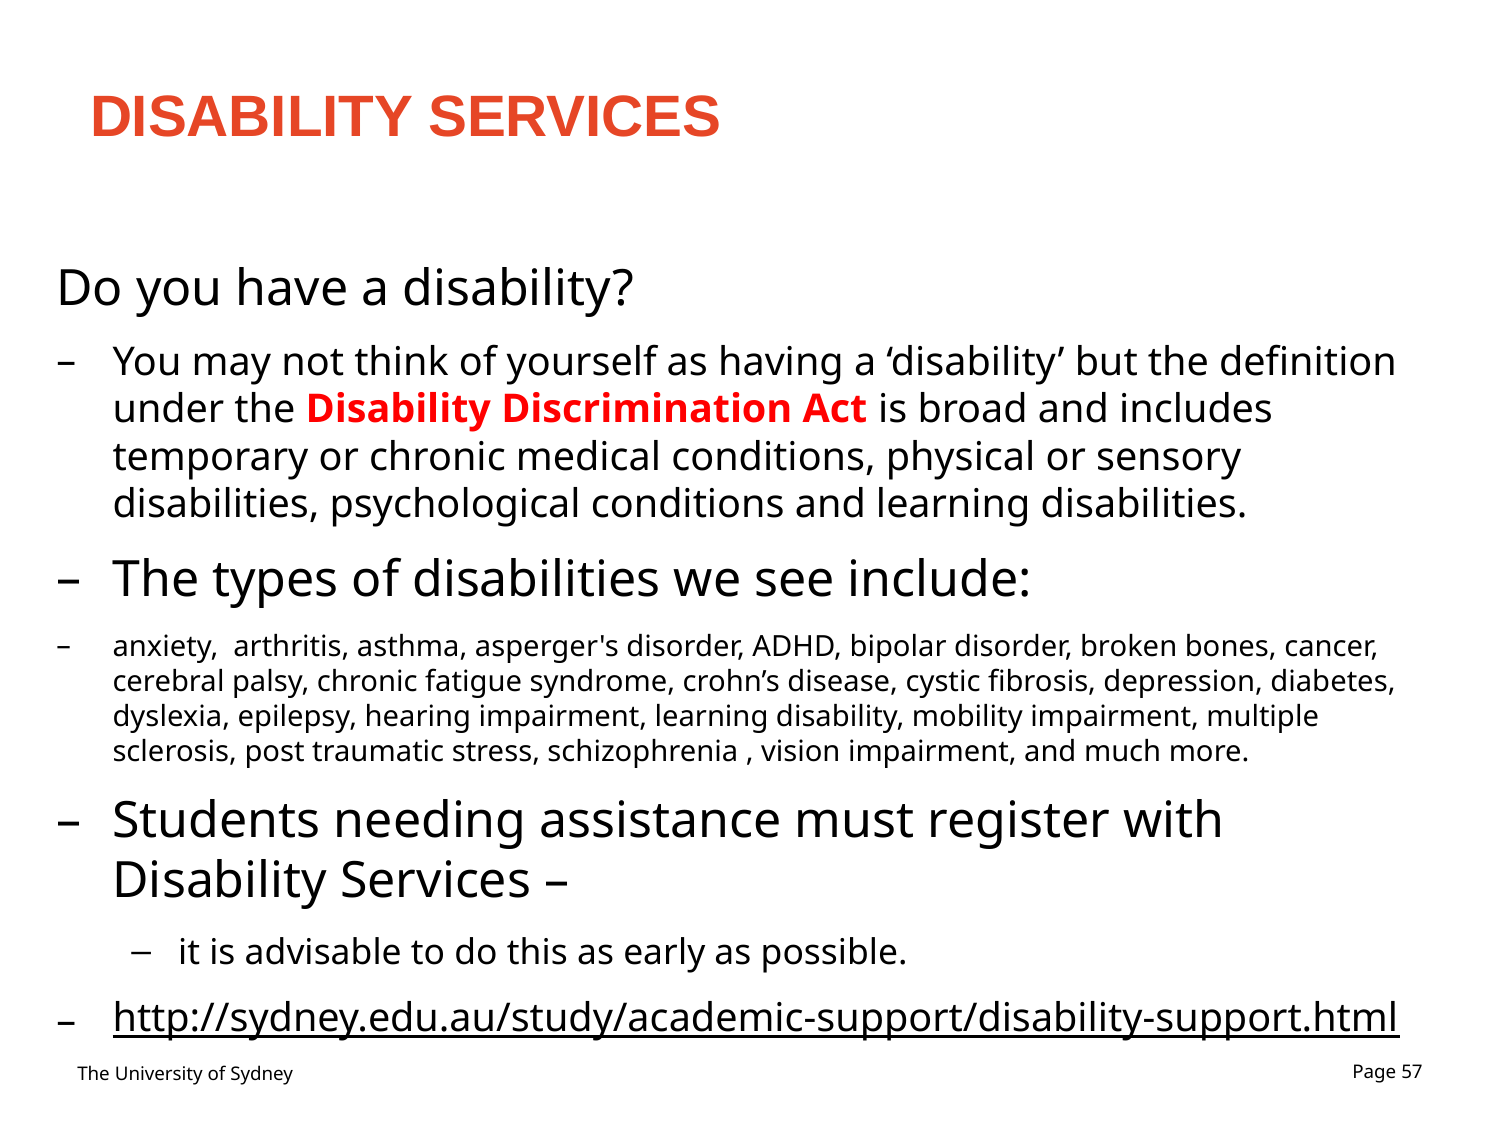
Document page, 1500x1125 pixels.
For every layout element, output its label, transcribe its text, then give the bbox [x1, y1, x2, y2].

list Do you have a disability? You may not think of yourself as having a ‘disability’ but the definition under the Disability Discrimination Act is broad and includes temporary or chronic medical conditions, physical or sensory disabilities, psychological conditions and learning disabilities. The types of disabilities we see include: anxiety, arthritis, asthma, asperger's disorder, ADHD, bipolar disorder, broken bones, cancer, cerebral palsy, chronic fatigue syndrome, crohn’s disease, cystic fibrosis, depression, diabetes, dyslexia, epilepsy, hearing impairment, learning disability, mobility impairment, multiple sclerosis, post traumatic stress, schizophrenia , vision impairment, and much more. Students needing assistance must register with Disability Services – it is advisable to do this as early as possible. http://sydney.edu.au/study/academic-support/disability-support.html [41, 247, 1463, 1059]
title DISABILITY SERVICES [75, 19, 1425, 207]
